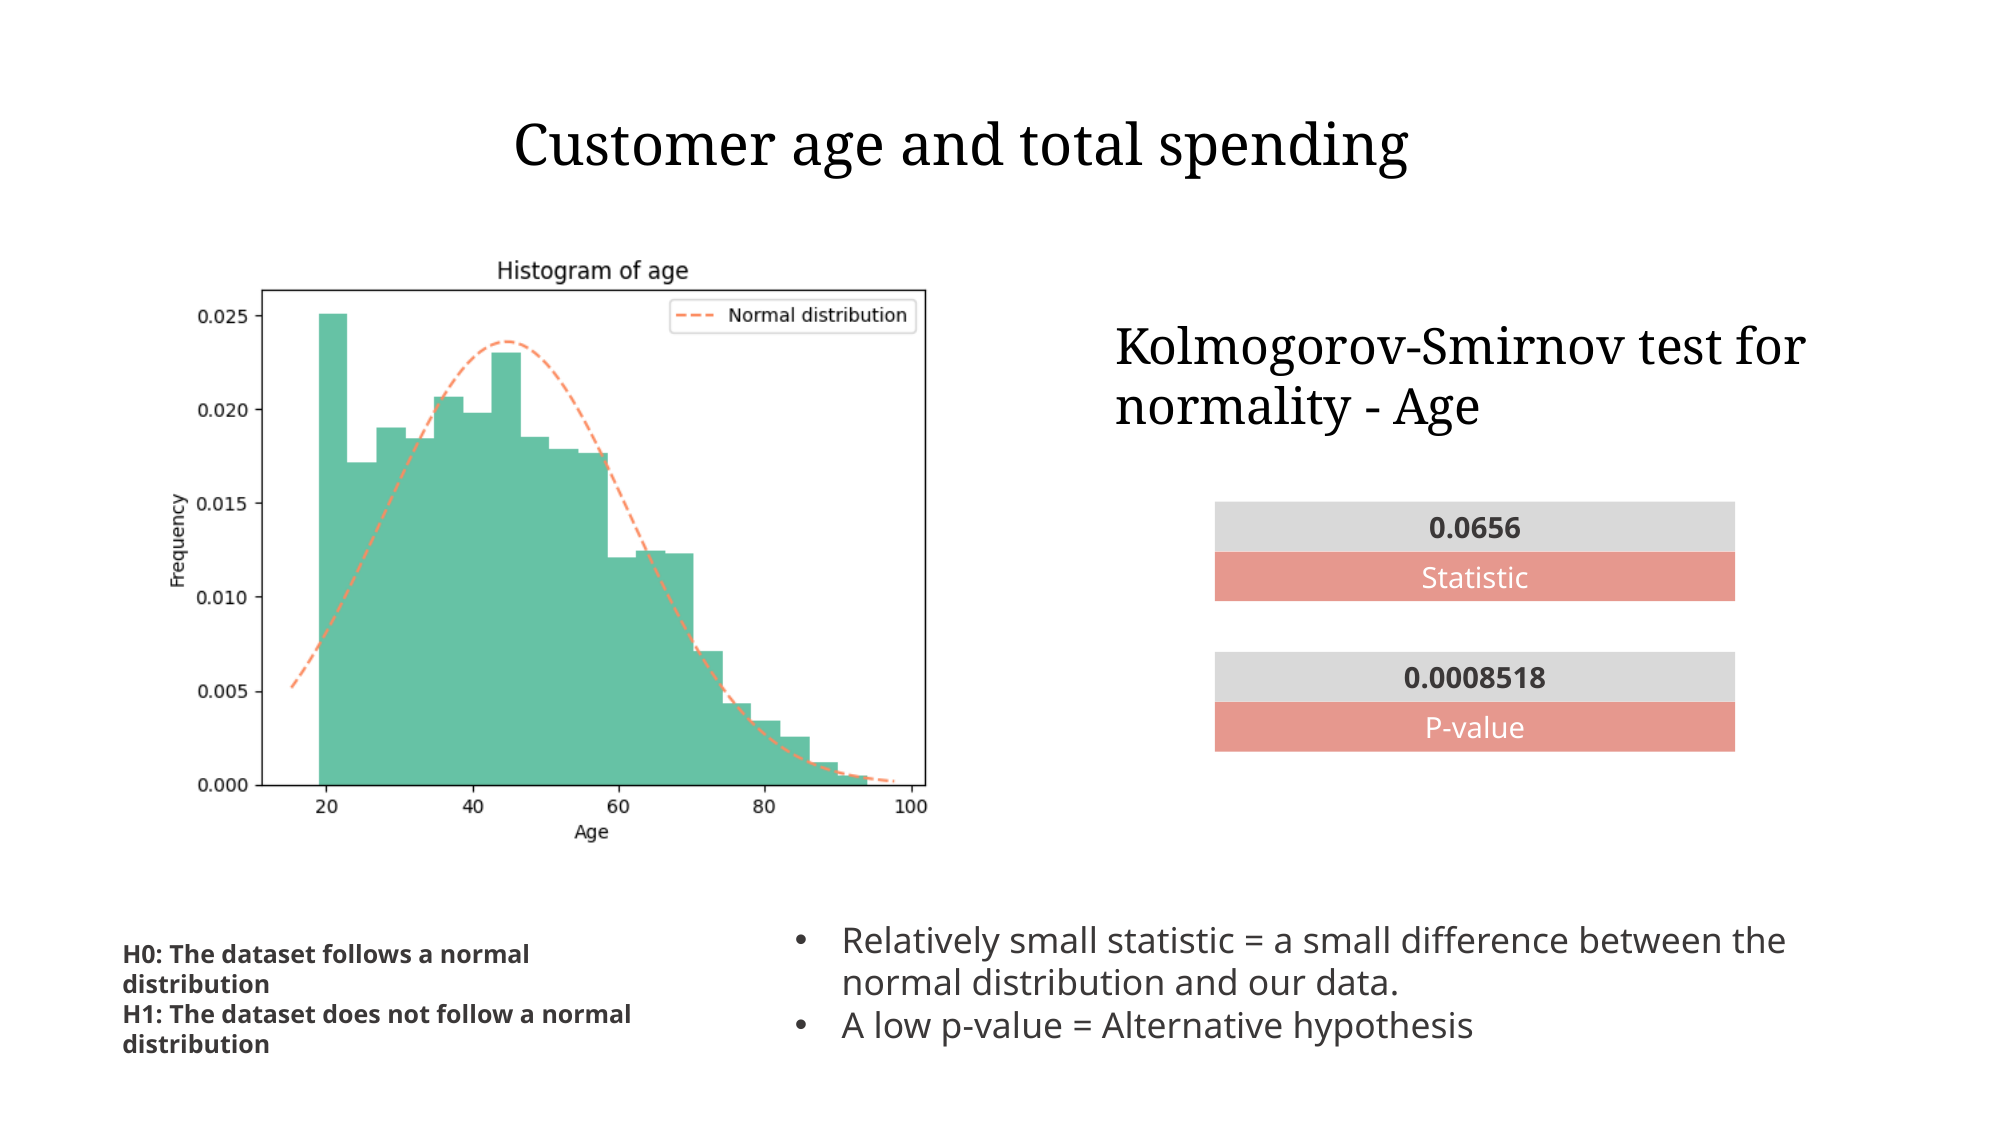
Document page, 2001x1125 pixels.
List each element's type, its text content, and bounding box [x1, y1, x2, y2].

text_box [1214, 501, 1736, 603]
picture [156, 247, 941, 856]
text_box Relatively small statistic = a small difference between the normal distribution and our data. A low p-value = Alternative hypothesis [779, 910, 1806, 1053]
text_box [1214, 651, 1736, 753]
text_box H0: The dataset follows a normal distribution H1: The dataset does not follow a normal distribution [107, 931, 697, 1066]
text_box Kolmogorov-Smirnov test for normality - Age [1099, 306, 1844, 442]
title Customer age and total spending [498, 82, 1502, 186]
